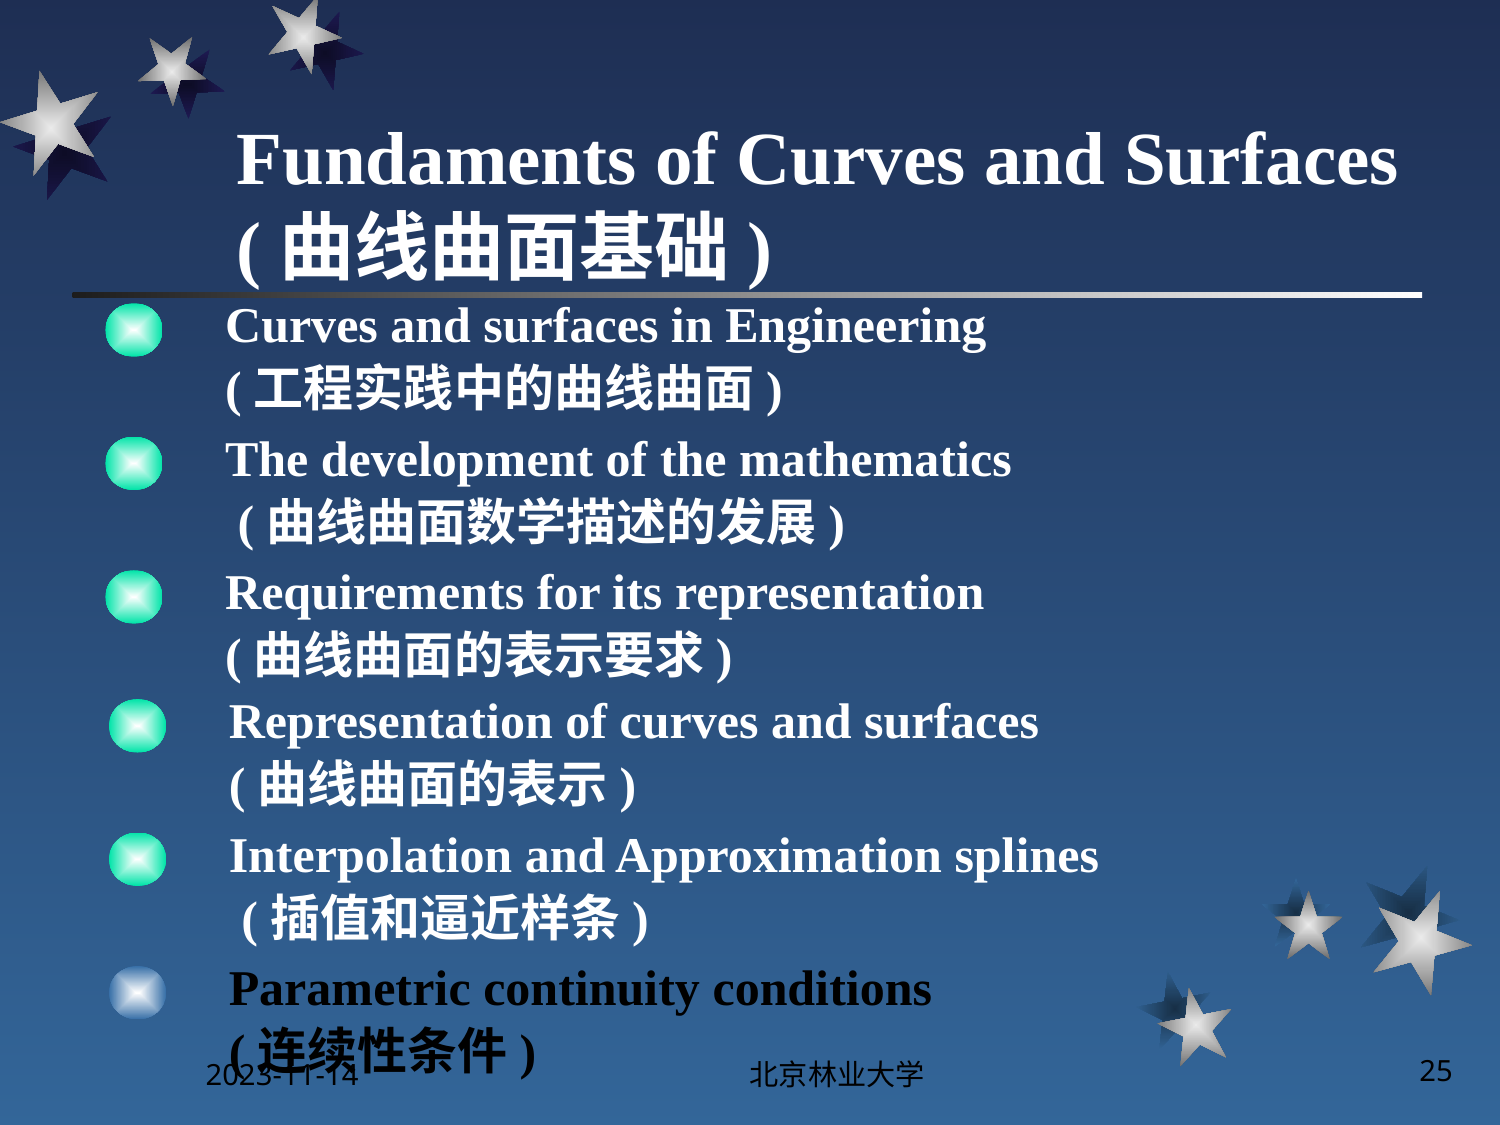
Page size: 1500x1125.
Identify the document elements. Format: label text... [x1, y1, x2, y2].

text_box [109, 832, 167, 886]
text_box [109, 699, 167, 753]
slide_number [190, 1024, 504, 1100]
text_box [105, 303, 163, 357]
text_box Parametric continuity conditions (连续性条件) [214, 955, 1207, 1067]
text_box [105, 570, 163, 624]
text_box [105, 436, 163, 491]
footer 北京林业大学 [600, 1067, 1075, 1100]
text_box [109, 966, 167, 1020]
text_box Curves and surfaces in Engineering (工程实践中的曲线曲面) [210, 292, 1176, 404]
title Fundaments of Curves and Surfaces (曲线曲面基础) [221, 57, 1454, 297]
text_box Representation of curves and surfaces (曲线曲面的表示) [214, 687, 1180, 800]
text_box Requirements for its representation (曲线曲面的表示要求) [210, 559, 1204, 671]
text_box Interpolation and Approximation splines (插值和逼近样条) [214, 821, 1146, 934]
slide_number 25 [1155, 1024, 1468, 1100]
text_box The development of the mathematics (曲线曲面数学描述的发展) [210, 425, 1142, 538]
